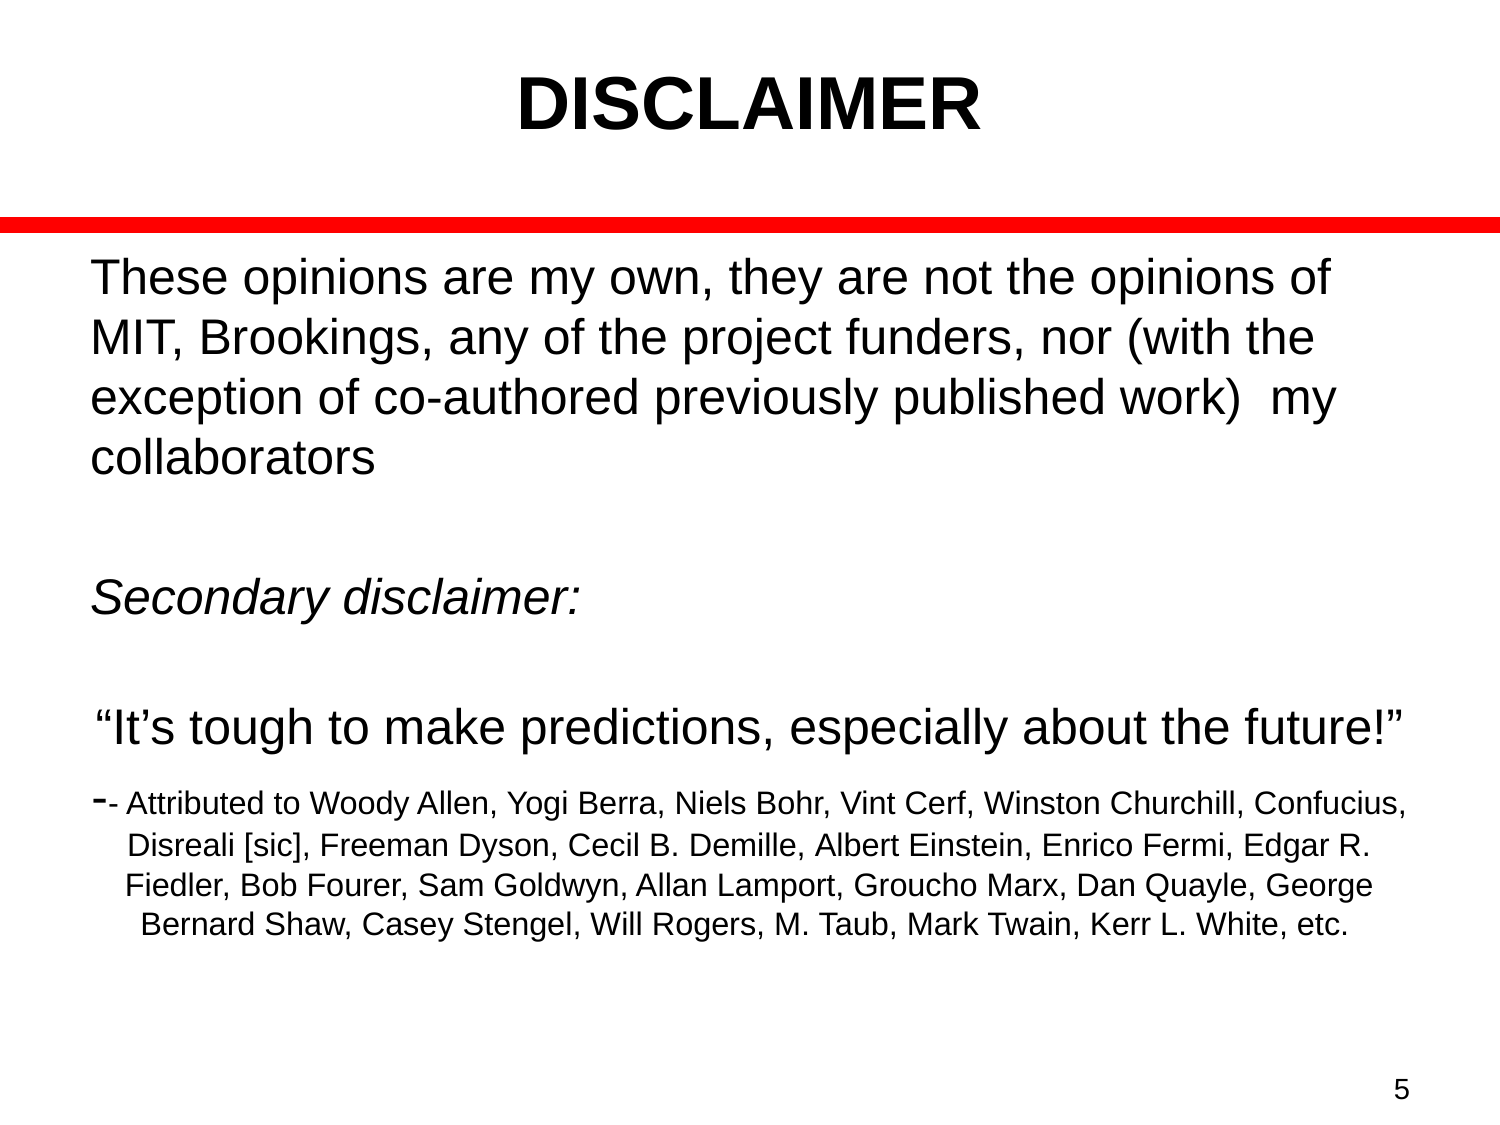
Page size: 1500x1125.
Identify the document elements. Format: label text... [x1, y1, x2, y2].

list These opinions are my own, they are not the opinions of MIT, Brookings, any of the project funders, nor (with the exception of co-authored previously published work) my collaborators Secondary disclaimer: “It’s tough to make predictions, especially about the future!” -- Attributed to Woody Allen, Yogi Berra, Niels Bohr, Vint Cerf, Winston Churchill, Confucius, Disreali [sic], Freeman Dyson, Cecil B. Demille, Albert Einstein, Enrico Fermi, Edgar R. Fiedler, Bob Fourer, Sam Goldwyn, Allan Lamport, Groucho Marx, Dan Quayle, George Bernard Shaw, Casey Stengel, Will Rogers, M. Taub, Mark Twain, Kerr L. White, etc. [75, 237, 1425, 1050]
slide_number 5 [1074, 1062, 1425, 1103]
title DISCLAIMER [75, 5, 1425, 194]
